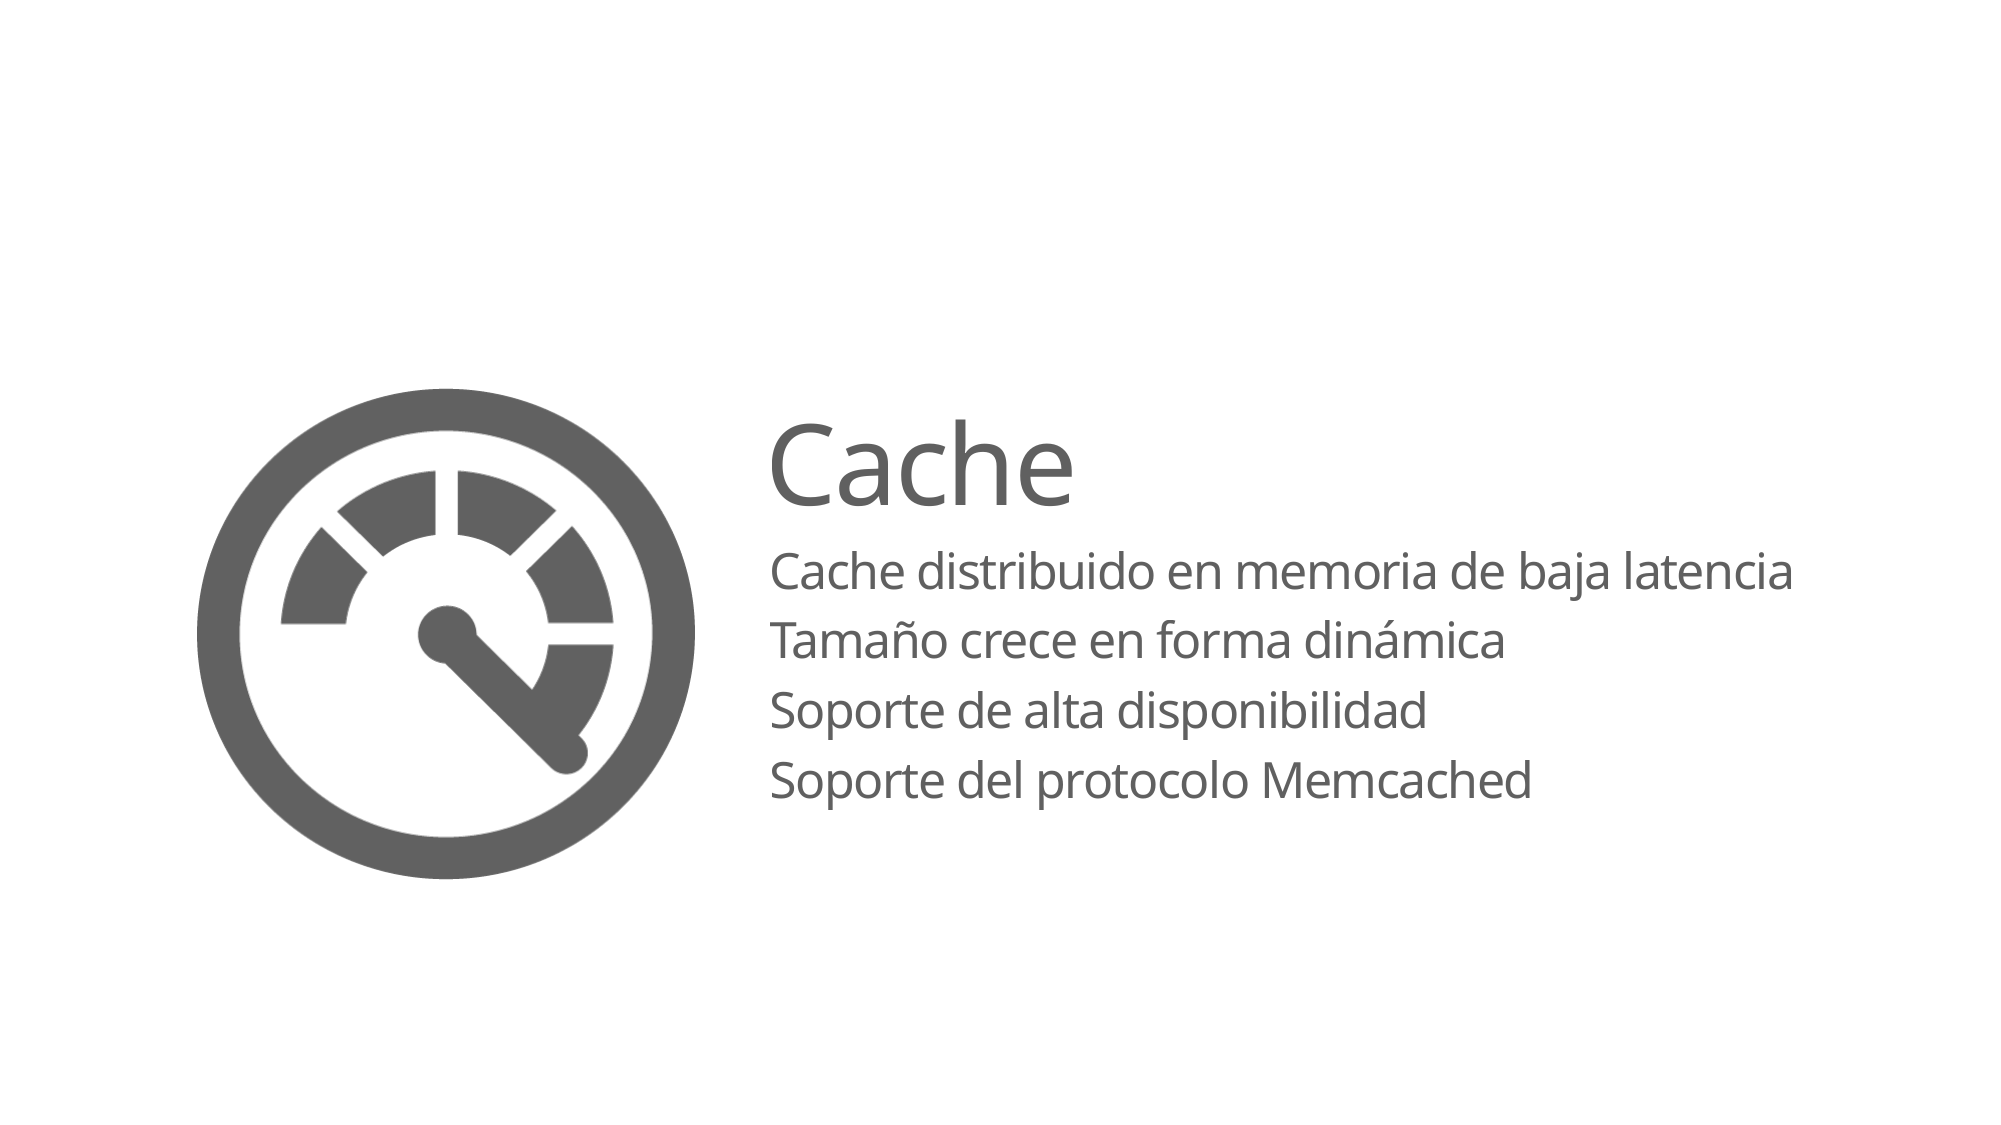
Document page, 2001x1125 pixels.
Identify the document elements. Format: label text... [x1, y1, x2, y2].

text_box Cache [765, 408, 1811, 530]
picture [194, 382, 697, 885]
text_box Cache distribuido en memoria de baja latencia Tamaño crece en forma dinámica Soporte de alta disponibilidad Soporte del protocolo Memcached [769, 539, 1816, 810]
